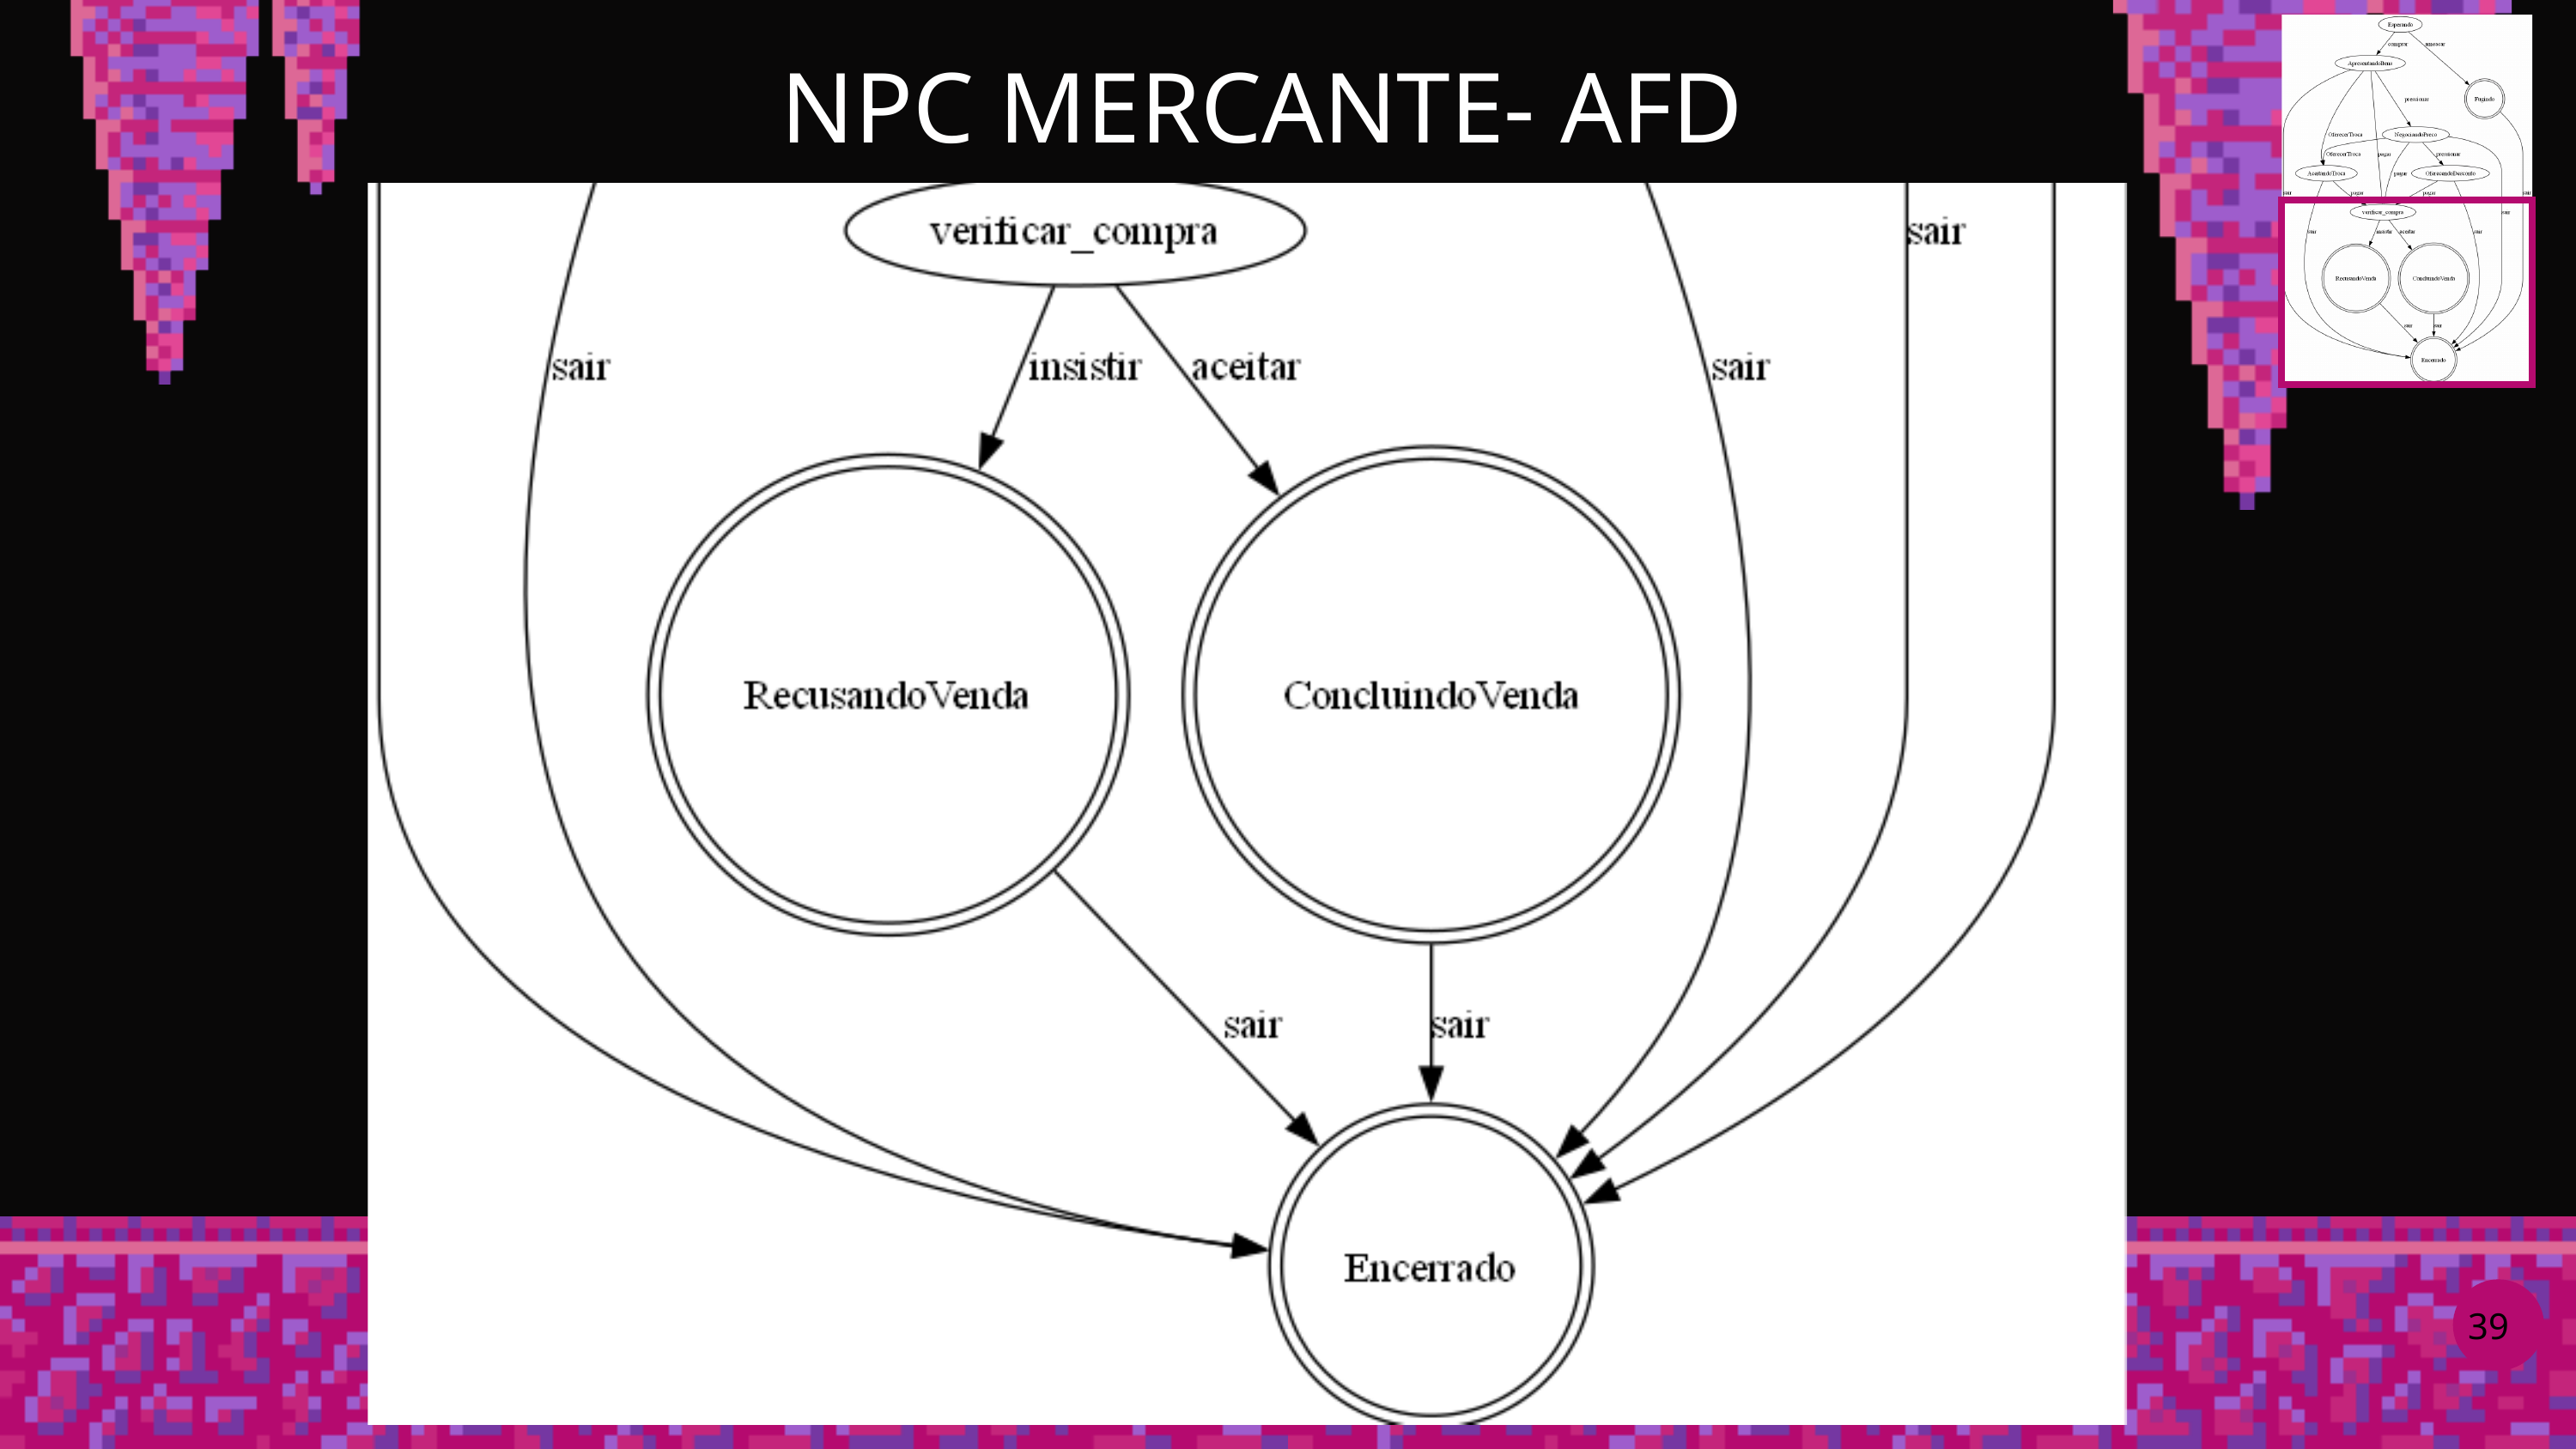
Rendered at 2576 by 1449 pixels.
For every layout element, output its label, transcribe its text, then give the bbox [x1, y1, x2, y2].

text_box [0, 1216, 1287, 1449]
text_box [2452, 1279, 2544, 1371]
text_box [2112, 0, 2512, 510]
text_box [368, 183, 2128, 1425]
text_box [2281, 15, 2533, 197]
text_box NPC MERCANTE- AFD [568, 26, 1957, 162]
text_box [1287, 1216, 2576, 1449]
text_box [58, 0, 374, 385]
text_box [2281, 199, 2533, 385]
